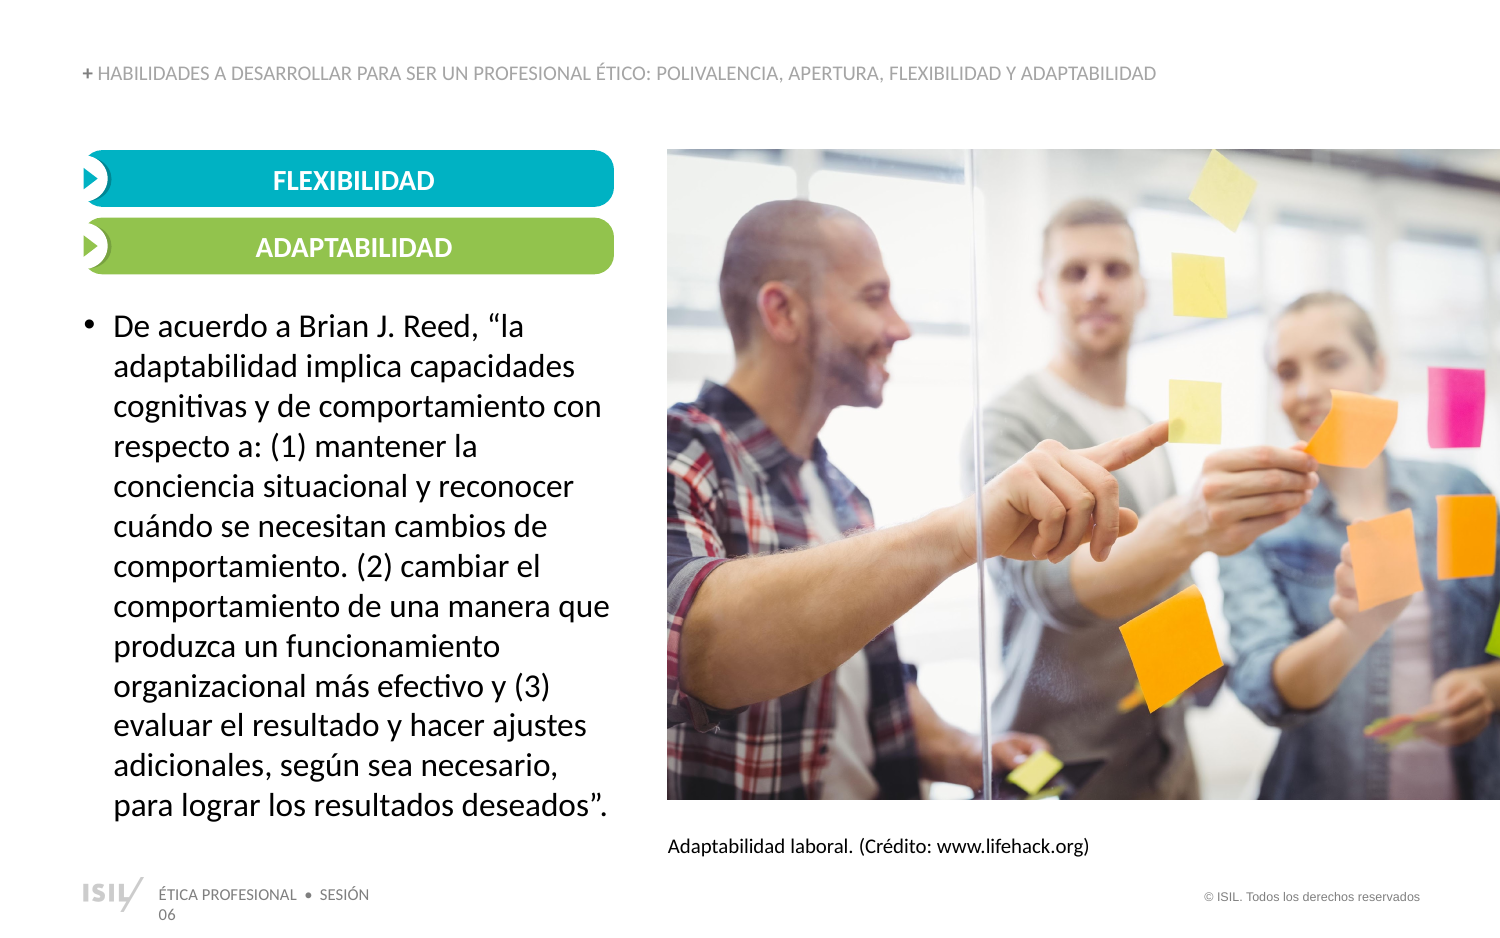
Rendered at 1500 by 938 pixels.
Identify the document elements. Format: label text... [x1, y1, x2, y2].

text_box Adaptabilidad laboral. (Crédito: www.lifehack.org) [667, 832, 1312, 858]
picture [666, 149, 1500, 800]
text_box ADAPTABILIDAD [91, 217, 614, 275]
text_box De acuerdo a Brian J. Reed, “la adaptabilidad implica capacidades cognitivas y de comportamiento con respecto a: (1) mantener la conciencia situacional y reconocer cuándo se necesitan cambios de comportamiento. (2) cambiar el comportamiento de una manera que produzca un funcionamiento organizacional más efectivo y (3) evaluar el resultado y hacer ajustes adicionales, según sea necesario, para lograr los resultados deseados”. [83, 304, 614, 824]
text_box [58, 222, 112, 270]
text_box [58, 154, 112, 202]
text_box + HABILIDADES A DESARROLLAR PARA SER UN PROFESIONAL ÉTICO: POLIVALENCIA, APERTURA, FLEXIBILIDAD Y ADAPTABILIDAD [82, 62, 1203, 85]
text_box FLEXIBILIDAD [92, 150, 614, 207]
